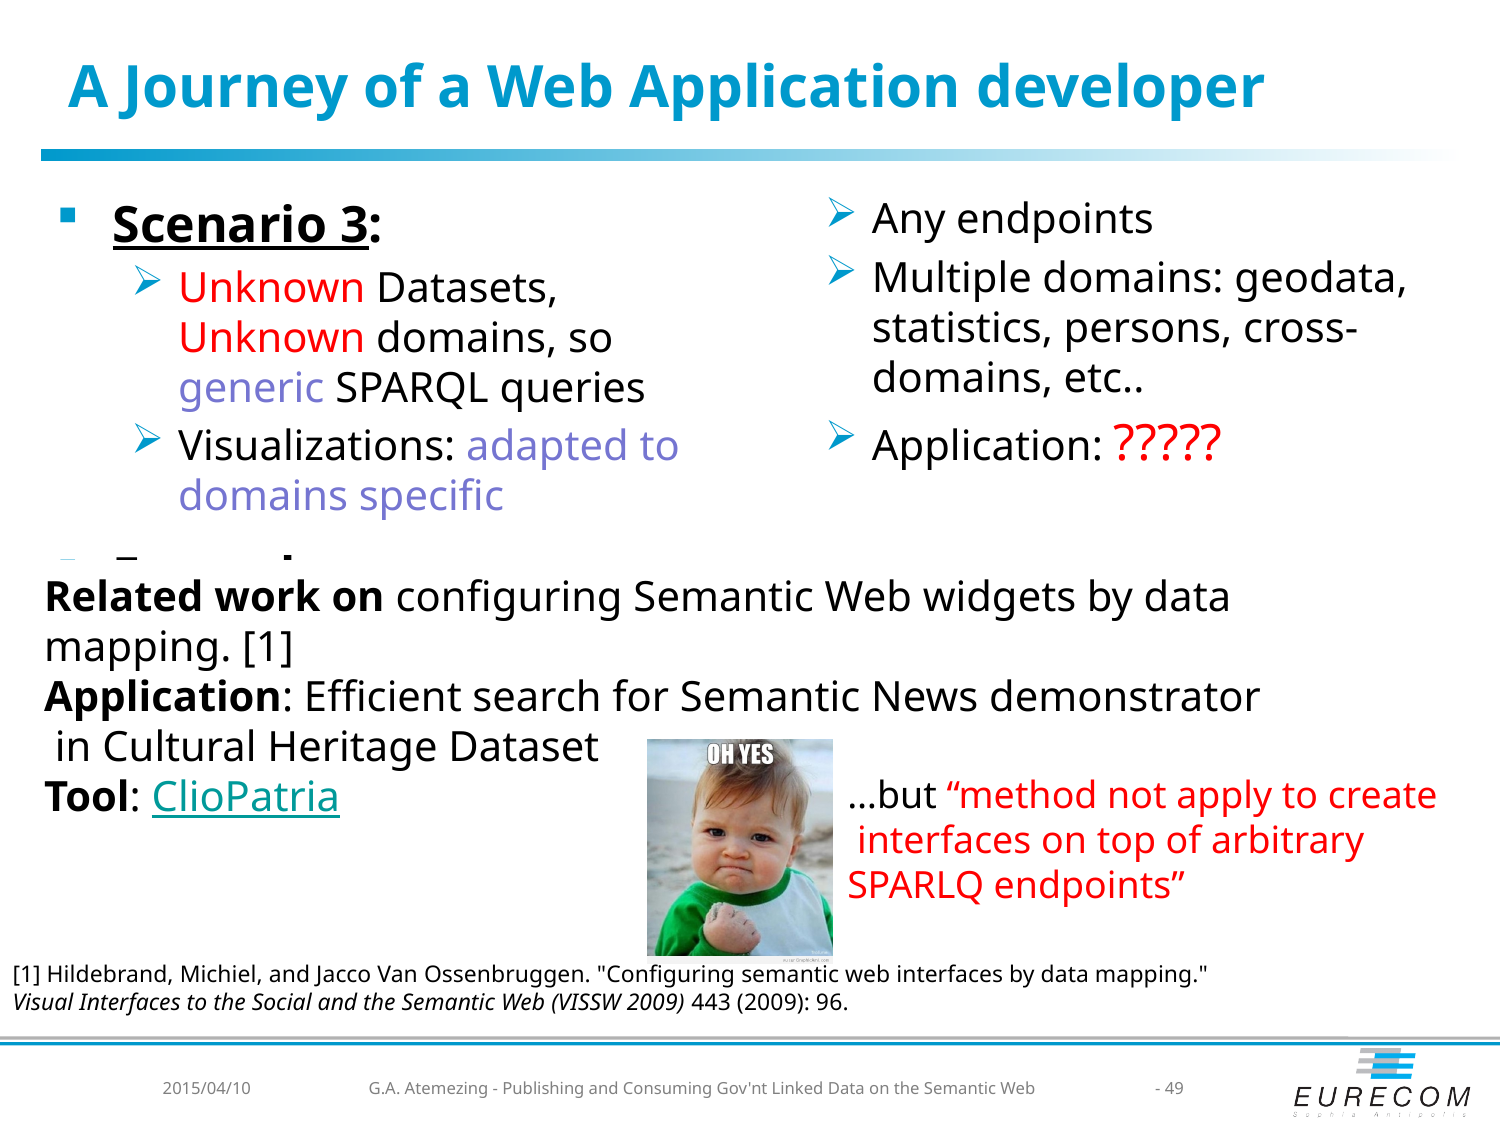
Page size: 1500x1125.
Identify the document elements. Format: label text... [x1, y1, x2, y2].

list Scenario 3: Unknown Datasets, Unknown domains, so generic SPARQL queries Visualizations: adapted to domains specific Example Any endpoints Multiple domains: geodata, statistics, persons, cross-domains, etc.. Application: ????? [40, 184, 1460, 540]
text_box Related work on configuring Semantic Web widgets by data mapping. [1] Application: Efficient search for Semantic News demonstrator in Cultural Heritage Dataset Tool: ClioPatria [27, 560, 1319, 886]
slide_number - 49 [1080, 1070, 1200, 1103]
title A Journey of a Web Application developer [52, 30, 1460, 138]
text_box [1] Hildebrand, Michiel, and Jacco Van Ossenbruggen. "Configuring semantic web interfaces by data mapping." Visual Interfaces to the Social and the Semantic Web (VISSW 2009) 443 (2009): 96. [0, 952, 1231, 1050]
text_box …but “method not apply to create interfaces on top of arbitrary SPARLQ endpoints” [837, 763, 1500, 958]
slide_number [147, 1070, 325, 1103]
picture [646, 739, 833, 965]
footer G.A. Atemezing - Publishing and Consuming Gov'nt Linked Data on the Semantic Web [336, 1070, 1069, 1107]
picture [1293, 1048, 1477, 1118]
